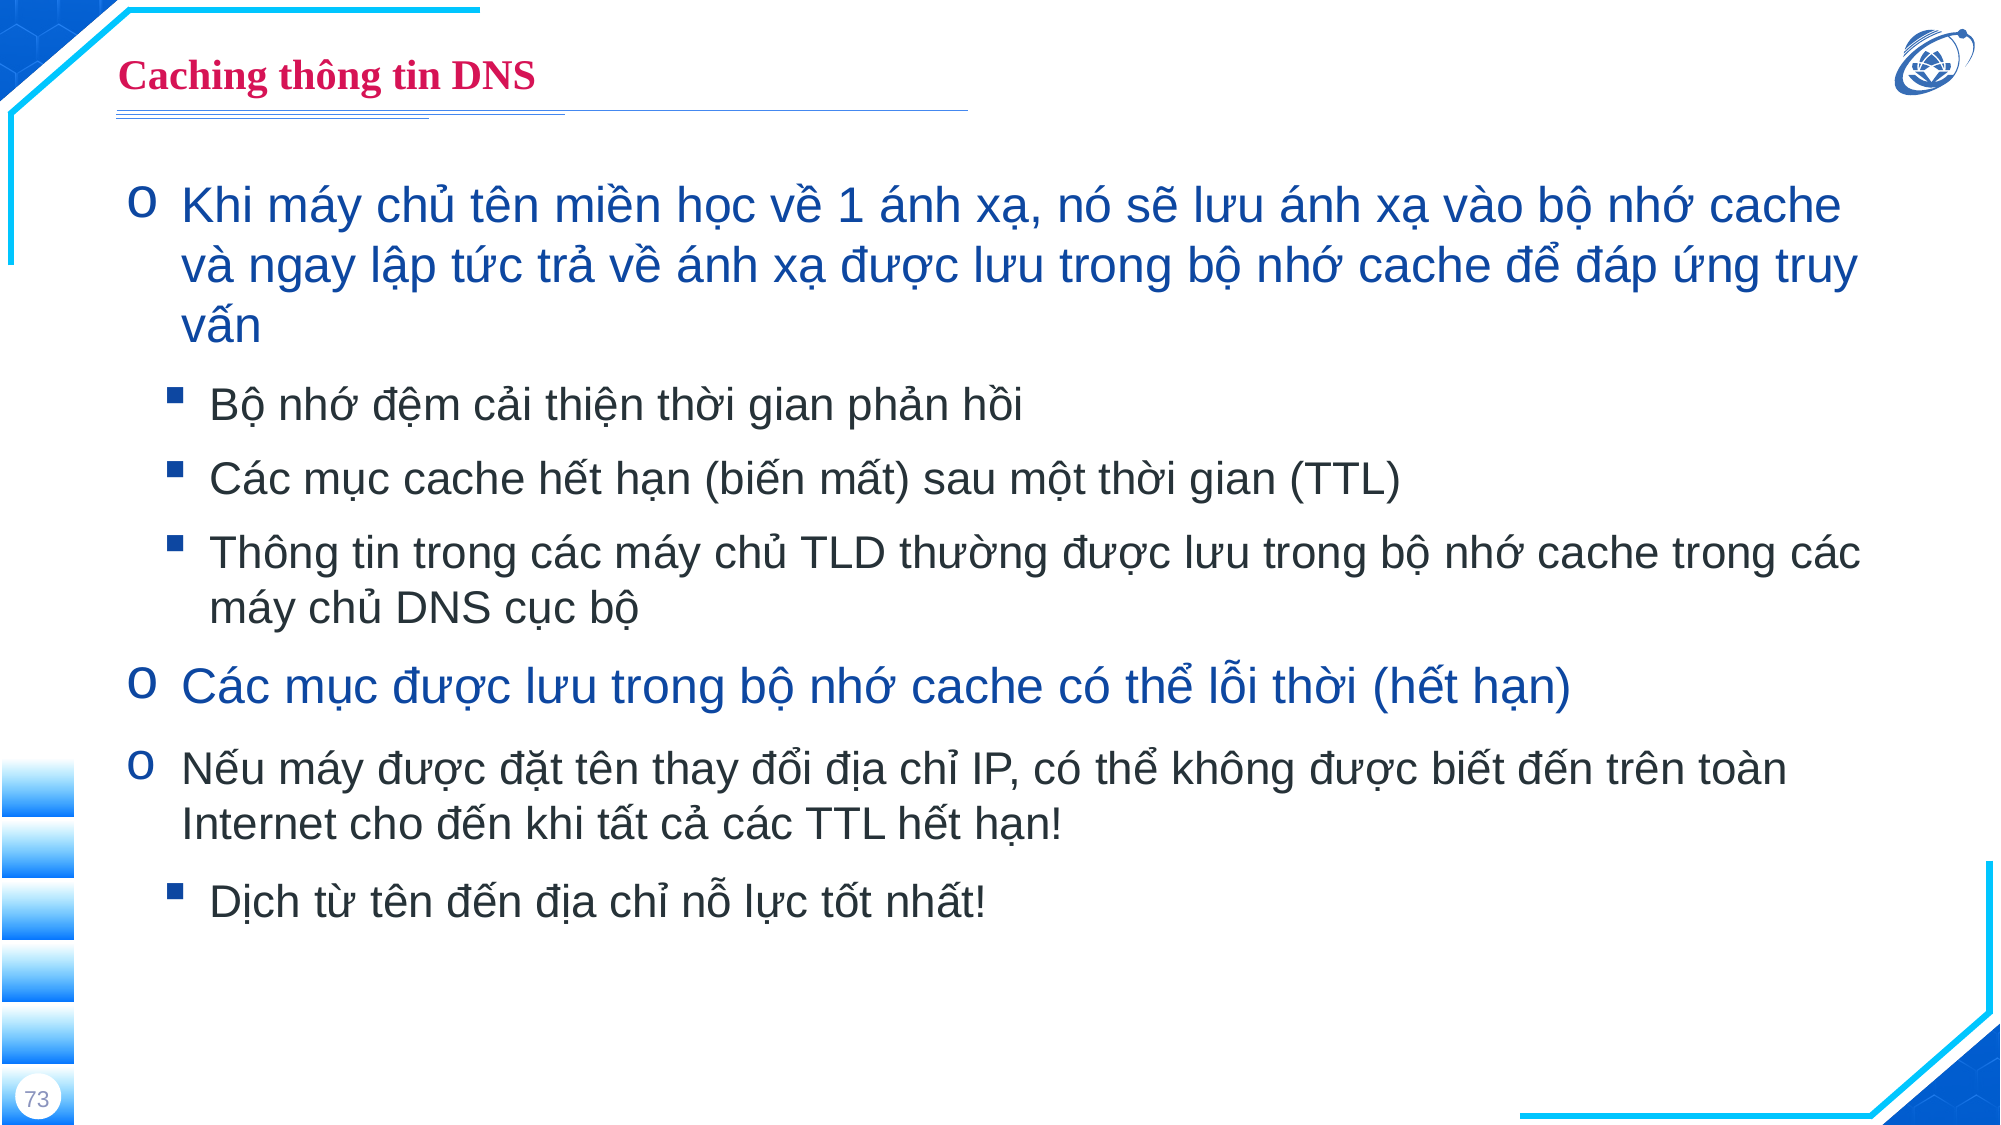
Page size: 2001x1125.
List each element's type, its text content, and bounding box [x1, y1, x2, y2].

slide_number 73 [0, 1075, 117, 1122]
title Caching thông tin DNS [117, 28, 1863, 106]
list Khi máy chủ tên miền học về 1 ánh xạ, nó sẽ lưu ánh xạ vào bộ nhớ cache và ngay lập tức trả về ánh xạ được lưu trong bộ nhớ cache để đáp ứng truy vấn Bộ nhớ đệm cải thiện thời gian phản hồi Các mục cache hết hạn (biến mất) sau một thời gian (TTL) Thông tin trong các máy chủ TLD thường được lưu trong bộ nhớ cache trong các máy chủ DNS cục bộ Các mục được lưu trong bộ nhớ cache có thể lỗi thời (hết hạn) Nếu máy được đặt tên thay đổi địa chỉ IP, có thể không được biết đến trên toàn Internet cho đến khi tất cả các TTL hết hạn! Dịch từ tên đến địa chỉ nỗ lực tốt nhất! [110, 164, 1890, 1076]
